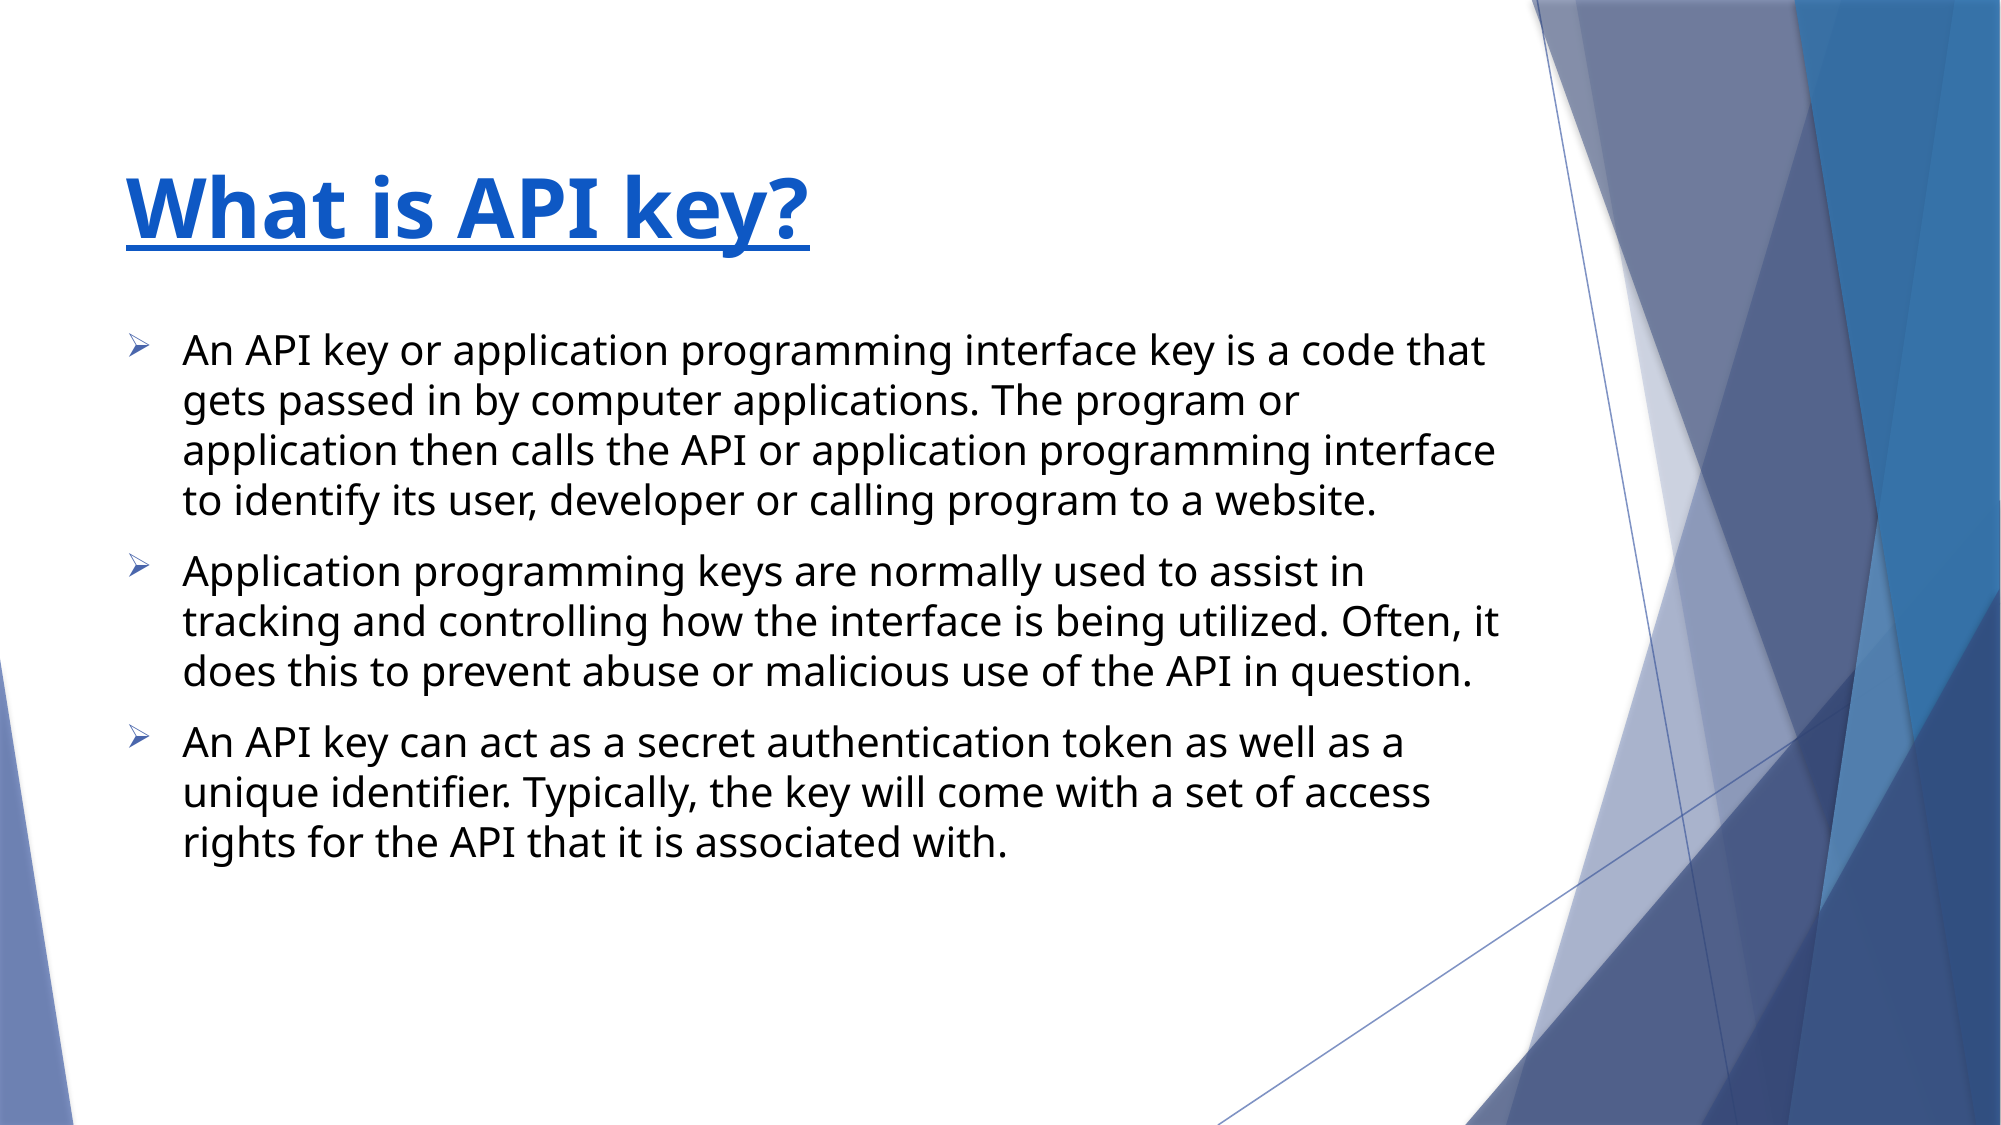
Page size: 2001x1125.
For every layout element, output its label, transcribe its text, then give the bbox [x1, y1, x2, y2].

list An API key or application programming interface key is a code that gets passed in by computer applications. The program or application then calls the API or application programming interface to identify its user, developer or calling program to a website. Application programming keys are normally used to assist in tracking and controlling how the interface is being utilized. Often, it does this to prevent abuse or malicious use of the API in question. An API key can act as a secret authentication token as well as a unique identifier. Typically, the key will come with a set of access rights for the API that it is associated with. [111, 316, 1522, 954]
title What is API key? [111, 148, 1522, 316]
